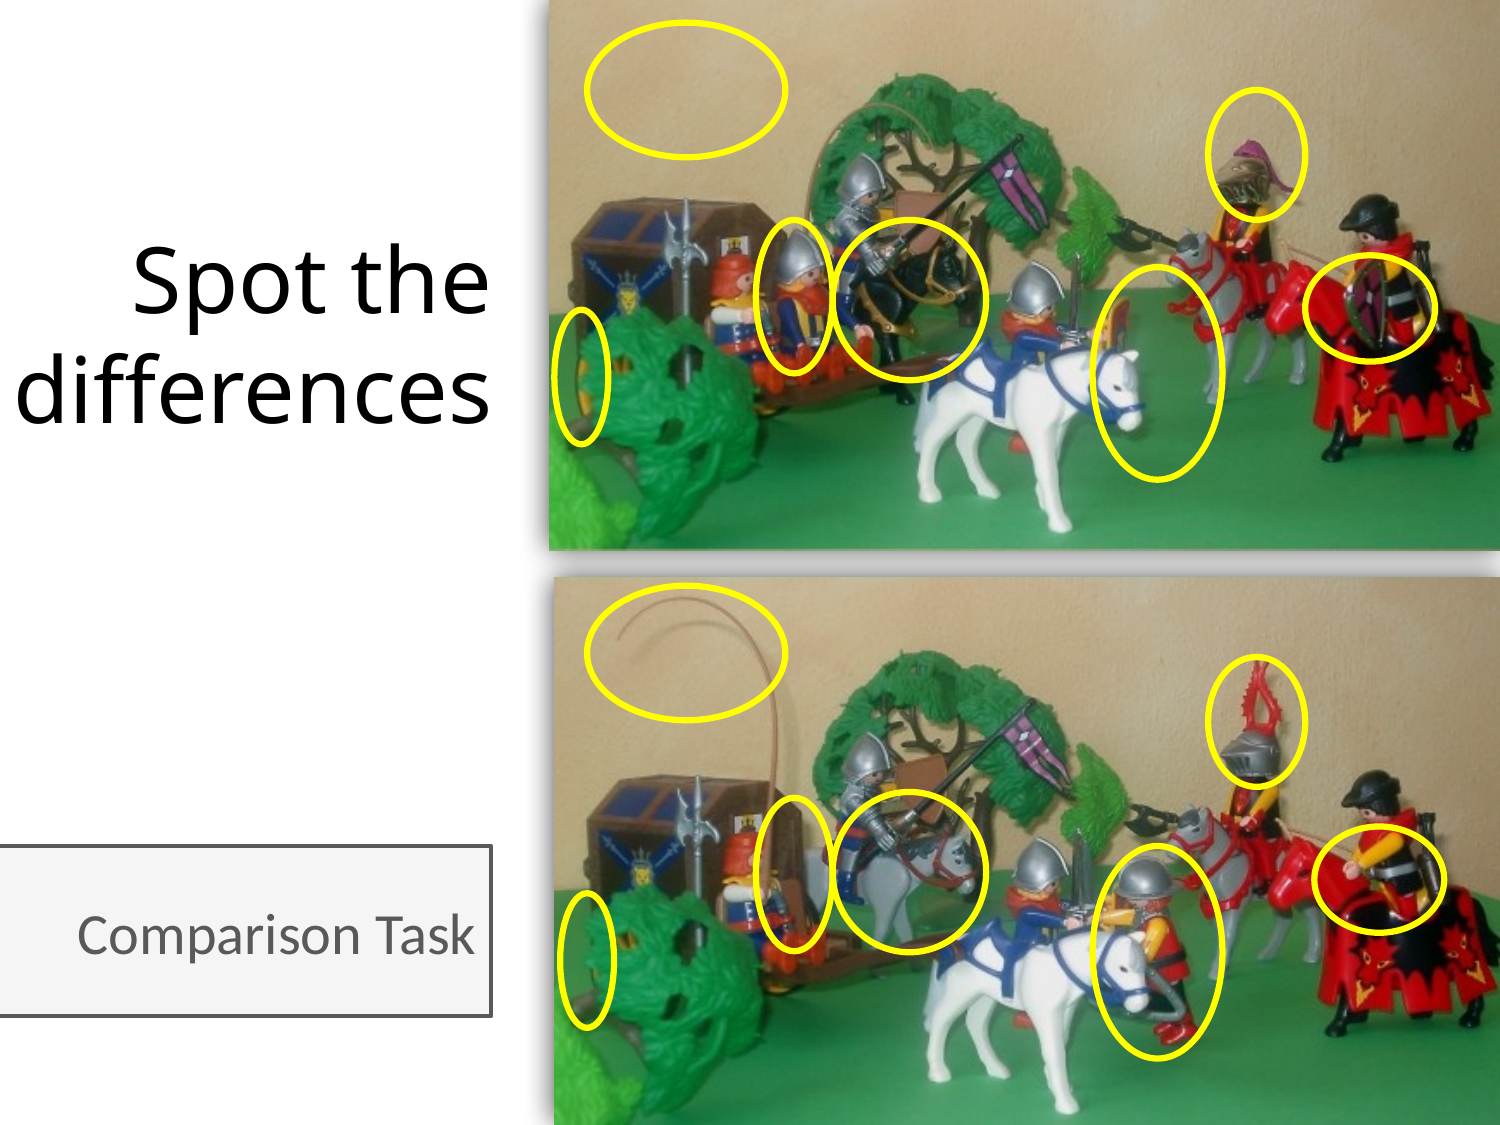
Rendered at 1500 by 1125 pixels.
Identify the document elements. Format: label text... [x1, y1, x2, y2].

title Spot the differences [0, 30, 508, 634]
text_box Comparison Task [0, 844, 493, 1018]
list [553, 576, 1500, 1125]
picture [548, 0, 1500, 551]
